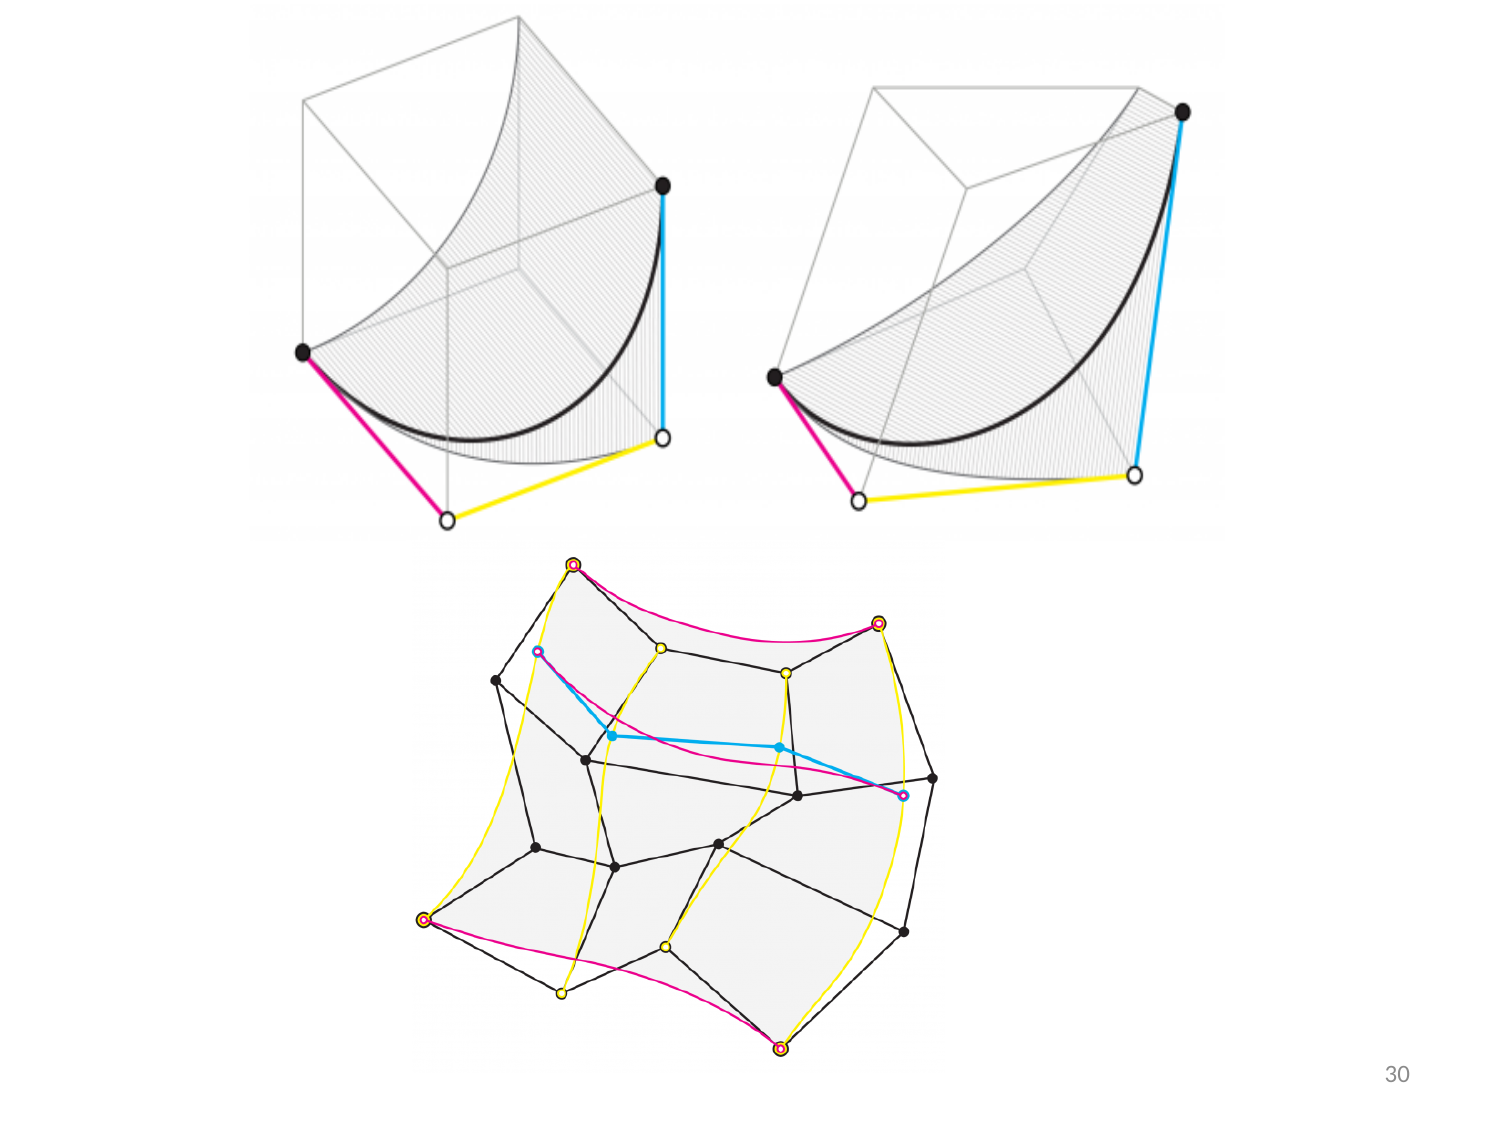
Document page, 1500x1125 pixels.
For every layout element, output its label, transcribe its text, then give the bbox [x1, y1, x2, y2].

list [249, 4, 1226, 541]
picture [412, 540, 945, 1073]
slide_number 30 [1074, 1042, 1425, 1103]
